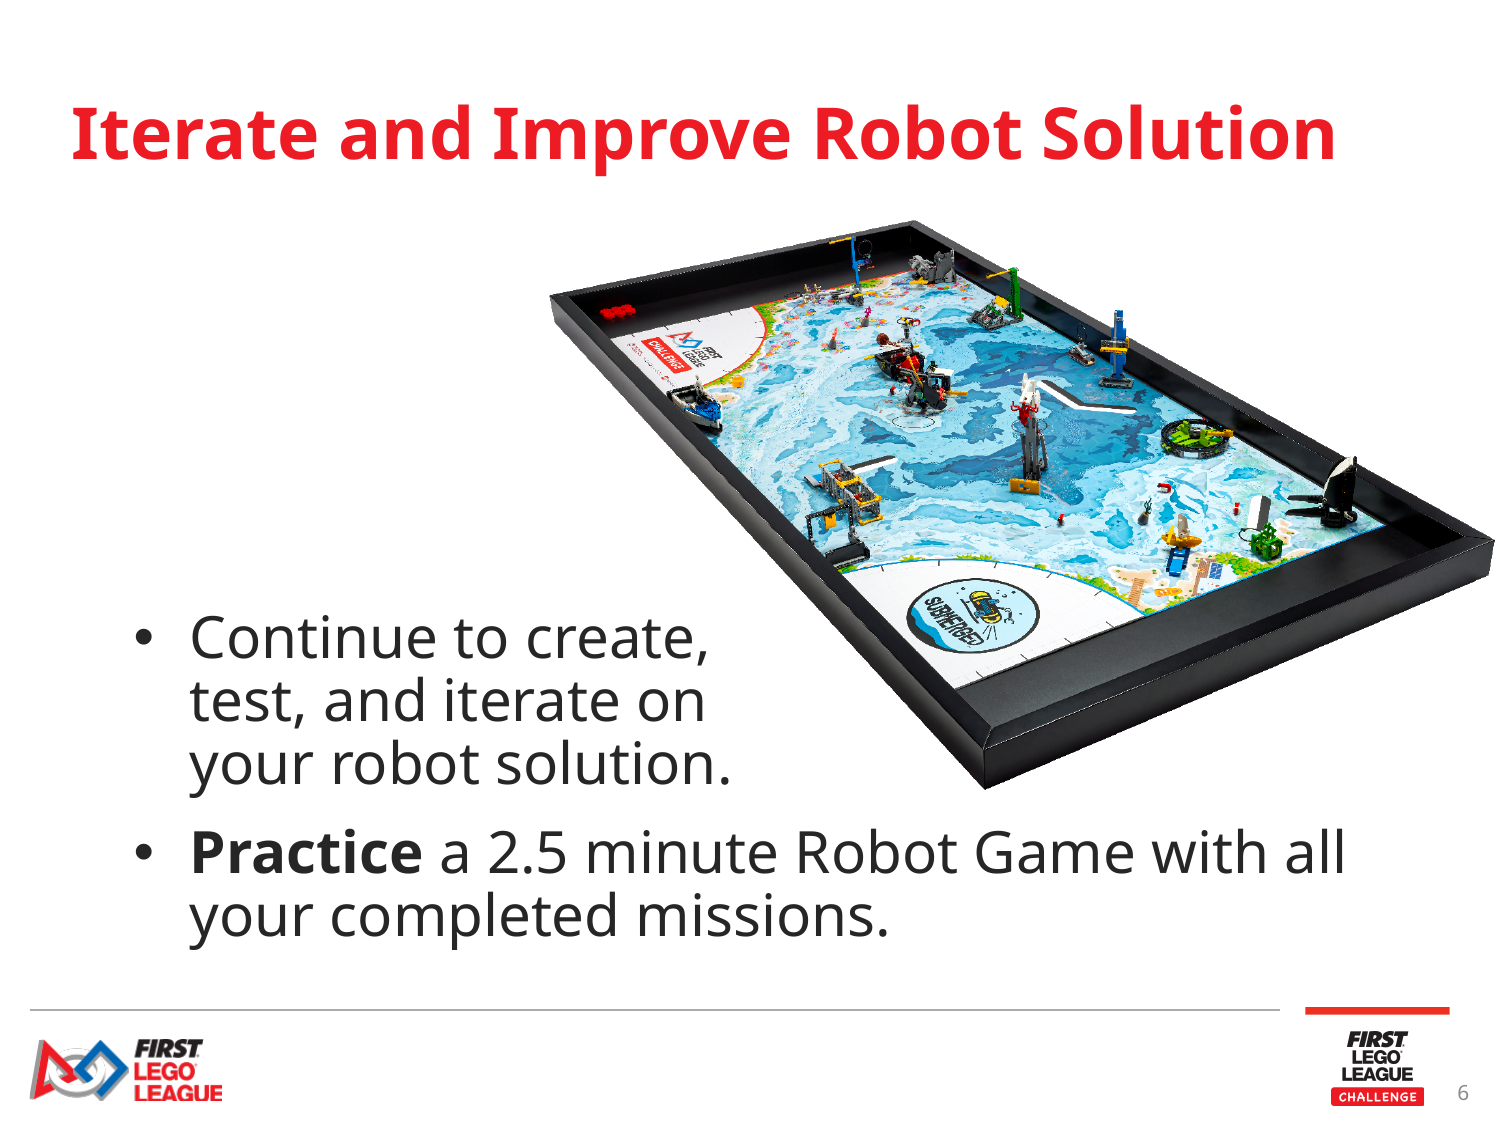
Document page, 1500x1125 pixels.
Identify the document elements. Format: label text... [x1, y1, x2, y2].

list Continue to create, test, and iterate on your robot solution. [118, 600, 524, 796]
title Iterate and Improve Robot Solution [56, 61, 1484, 212]
text_box Practice a 2.5 minute Robot Game with all your completed missions. [118, 816, 1382, 994]
picture [524, 188, 1500, 819]
slide_number 6 [1425, 1076, 1484, 1111]
